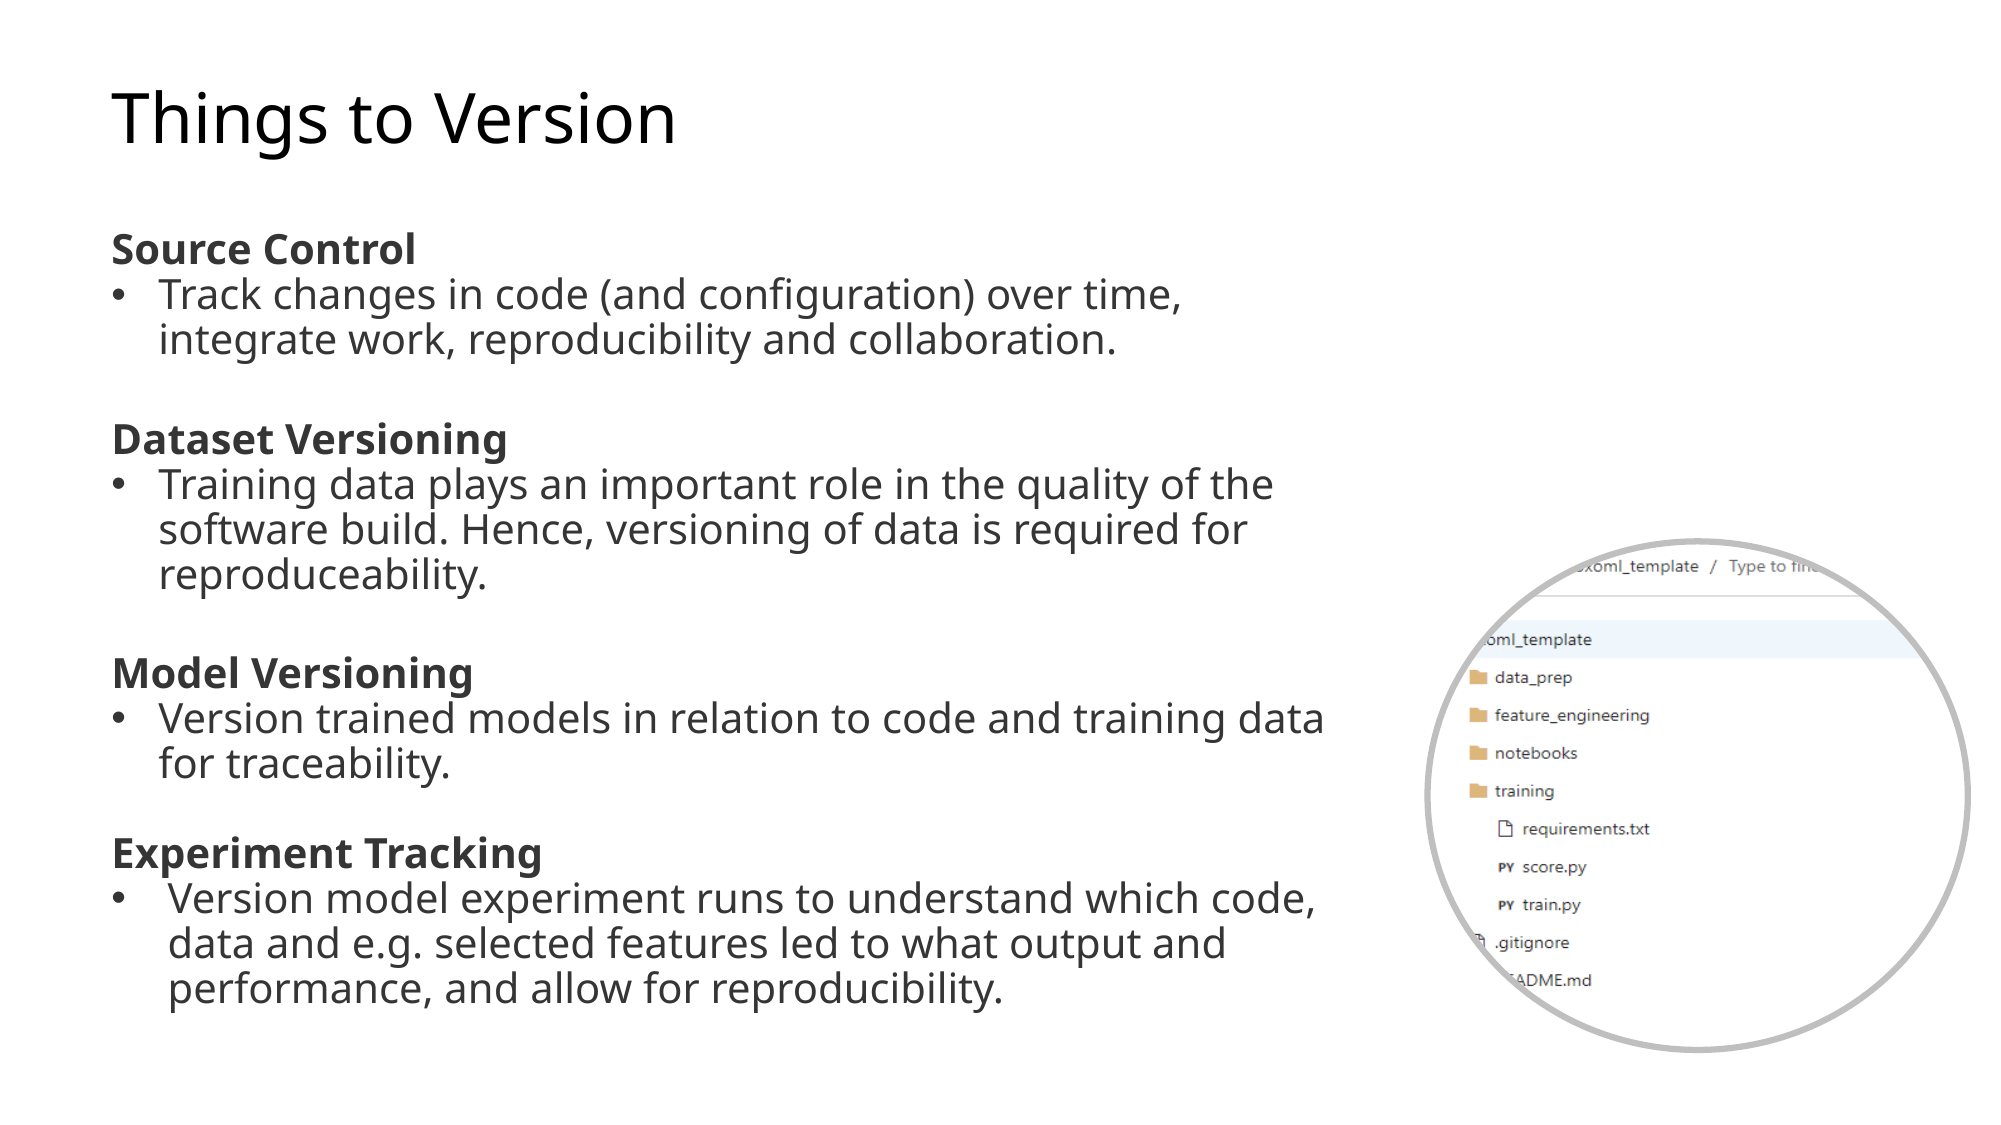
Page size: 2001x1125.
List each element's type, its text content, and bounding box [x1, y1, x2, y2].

picture [1427, 541, 1968, 1050]
title Things to Version [96, 75, 1904, 166]
list Source Control Track changes in code (and configuration) over time, integrate work, reproducibility and collaboration. Dataset Versioning Training data plays an important role in the quality of the software build. Hence, versioning of data is required for reproduceability. Model Versioning Version trained models in relation to code and training data for traceability. Experiment Tracking Version model experiment runs to understand which code, data and e.g. selected features led to what output and performance, and allow for reproducibility. [96, 221, 1384, 982]
